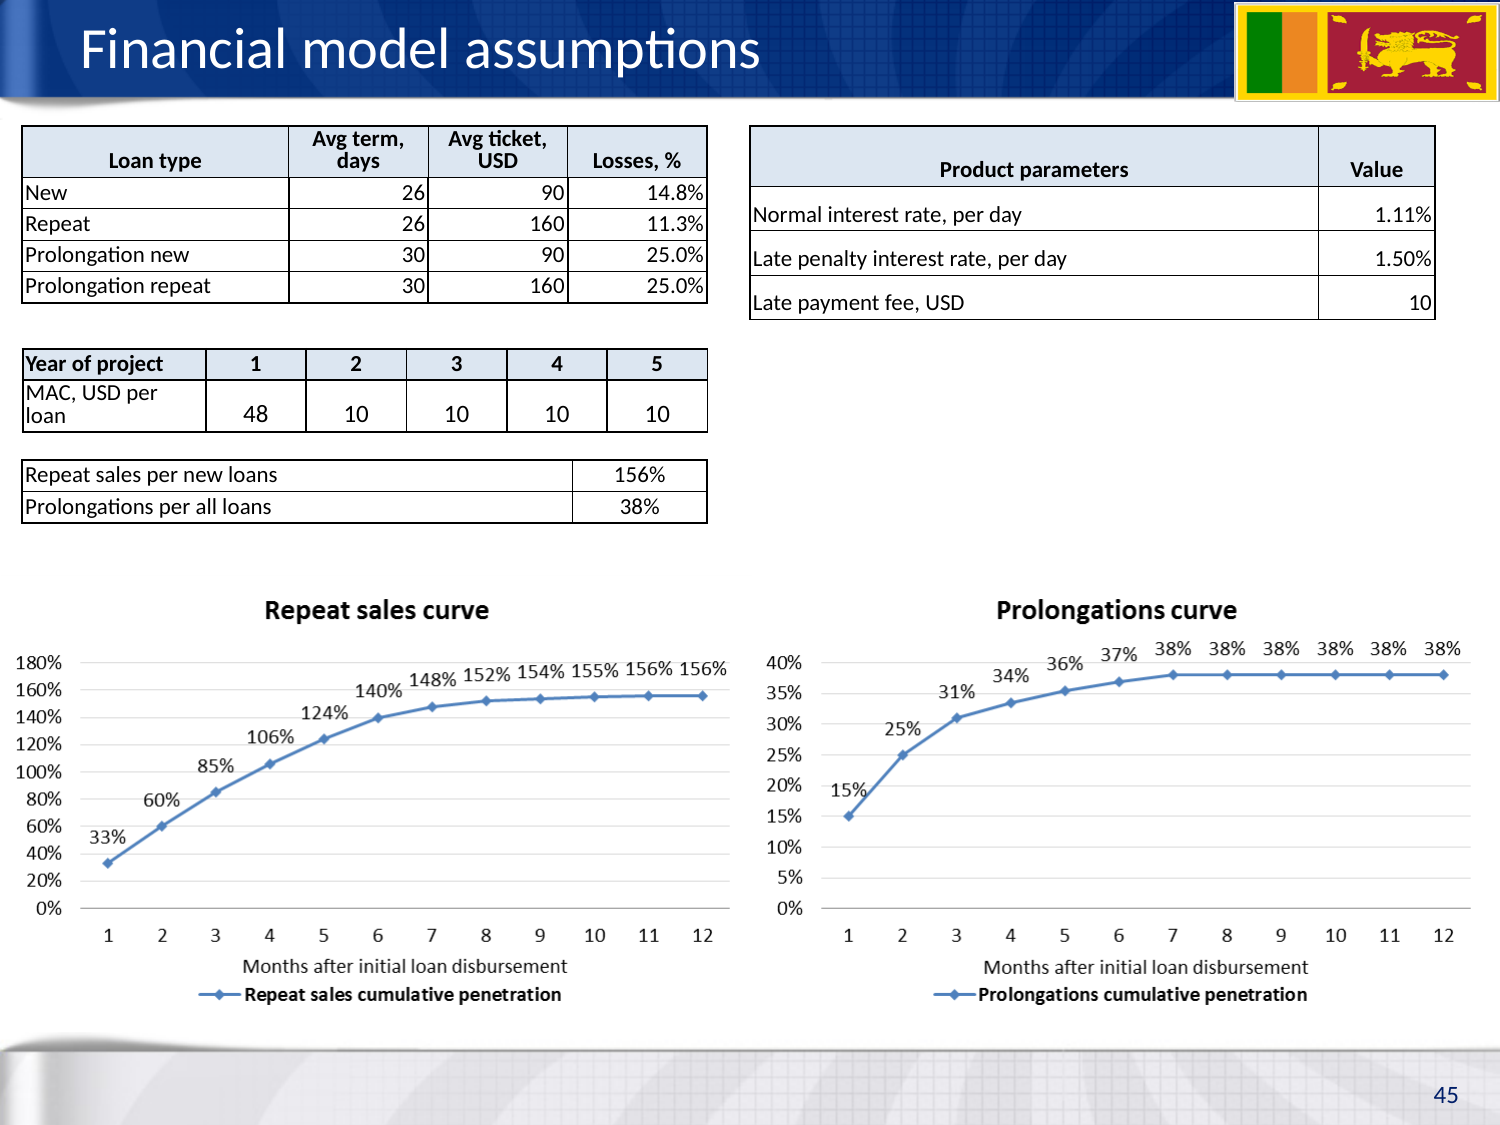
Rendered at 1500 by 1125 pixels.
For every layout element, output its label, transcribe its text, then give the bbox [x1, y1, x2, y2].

table_cell 26 [290, 178, 427, 208]
table_header Repeat sales per new loans [23, 461, 572, 491]
slide_number 45 [1356, 1070, 1475, 1117]
table_header Value [1319, 127, 1434, 186]
table_cell 10 [608, 381, 707, 431]
table_cell Prolongation repeat [23, 272, 288, 302]
table_header Avg term, days [289, 127, 428, 177]
table_cell 30 [290, 272, 427, 302]
table_cell MAC, USD per loan [24, 381, 205, 431]
table_cell 1.50% [1319, 231, 1434, 275]
table_cell New [23, 178, 288, 208]
table_cell 10 [307, 381, 406, 431]
table_cell 48 [207, 381, 305, 431]
table_cell 160 [429, 209, 567, 240]
table_cell 38% [573, 492, 706, 522]
table_cell 1.11% [1319, 187, 1434, 230]
table_cell Late penalty interest rate, per day [751, 231, 1318, 275]
table_cell Normal interest rate, per day [751, 187, 1318, 230]
table_cell 25.0% [569, 241, 706, 271]
table_header 156% [573, 461, 706, 491]
table_cell 26 [290, 209, 427, 240]
table_header Losses, % [568, 127, 706, 177]
table_cell 30 [290, 241, 427, 271]
table_header 1 [207, 350, 305, 379]
table_header 3 [407, 350, 506, 379]
picture [0, 1032, 1500, 1125]
table_cell Late payment fee, USD [751, 276, 1318, 319]
table_header Loan type [23, 127, 288, 177]
table_cell 25.0% [569, 272, 706, 302]
title Financial model assumptions [64, 19, 1228, 71]
table_cell 160 [429, 272, 567, 302]
table_header Avg ticket, USD [429, 127, 567, 177]
picture [0, 0, 1500, 120]
table_cell 11.3% [569, 209, 706, 240]
table_cell 10 [1319, 276, 1434, 319]
table_cell 10 [508, 381, 606, 431]
table_cell 90 [429, 241, 567, 271]
table_header Product parameters [751, 127, 1318, 186]
table_header 4 [508, 350, 606, 379]
table_cell Prolongation new [23, 241, 288, 271]
table_cell Prolongations per all loans [23, 492, 572, 522]
table_cell 10 [407, 381, 506, 431]
table_cell 14.8% [569, 178, 706, 208]
table_cell 90 [429, 178, 567, 208]
table_header Year of project [24, 350, 205, 379]
table_header 5 [608, 350, 707, 379]
picture [1, 573, 1493, 1026]
table_cell Repeat [23, 209, 288, 240]
table_header 2 [307, 350, 406, 379]
